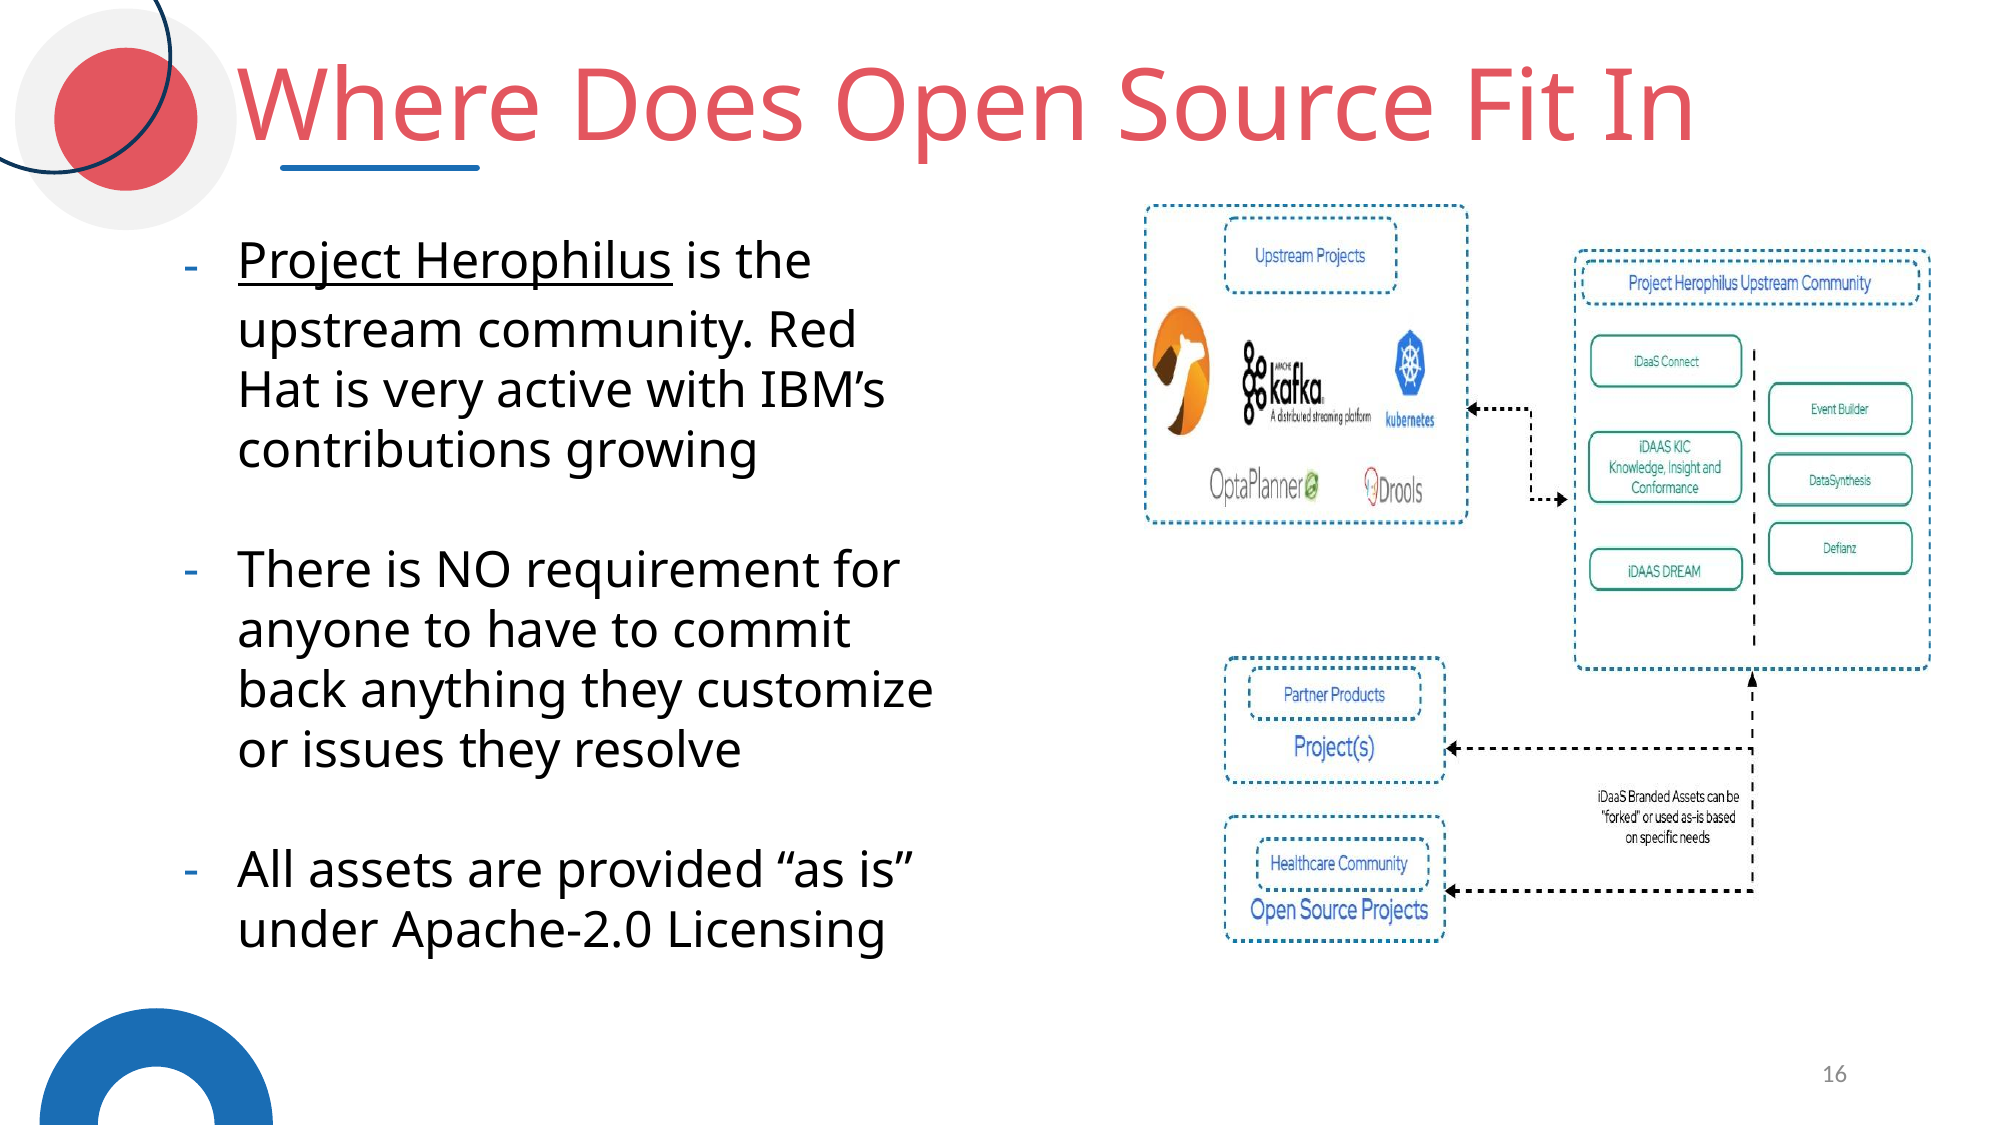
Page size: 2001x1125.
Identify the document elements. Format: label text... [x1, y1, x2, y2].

slide_number 16 [1412, 1042, 1863, 1103]
picture [1144, 204, 1931, 943]
text_box Project Herophilus is the upstream community. Red Hat is very active with IBM’s contributions growing There is NO requirement for anyone to have to commit back anything they customize or issues they resolve All assets are provided “as is” under Apache-2.0 Licensing [147, 213, 951, 1023]
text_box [248, 33, 1688, 170]
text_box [0, 0, 237, 231]
text_box [38, 1007, 274, 1125]
